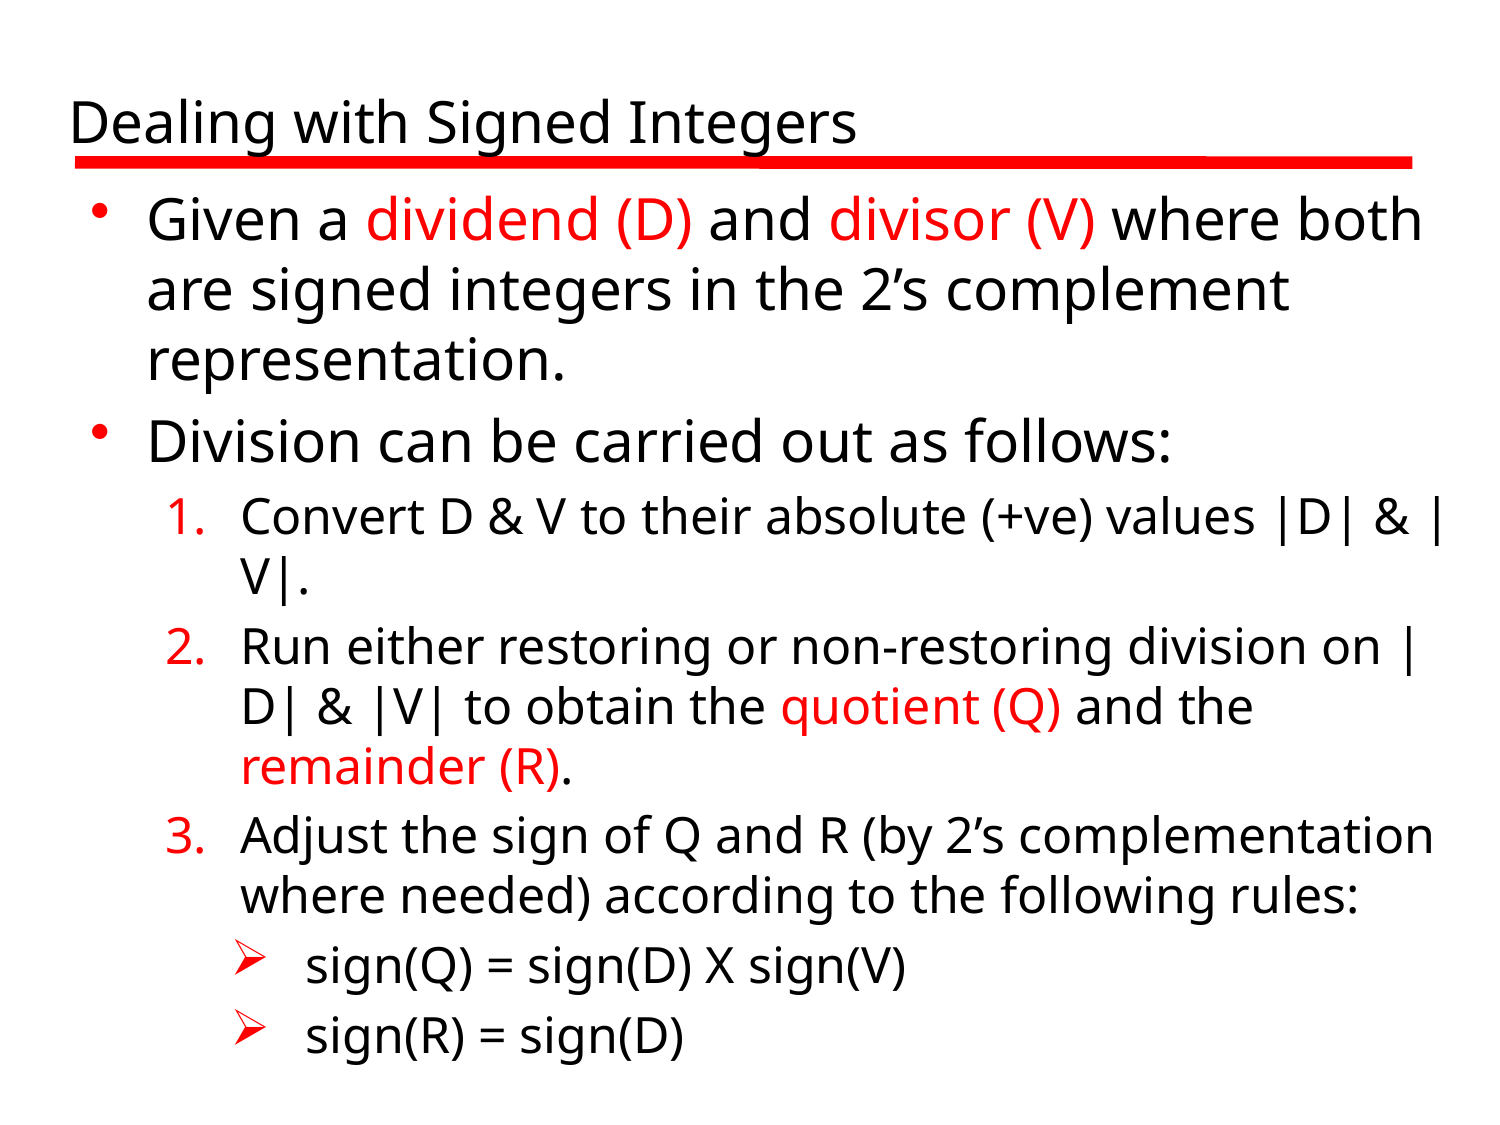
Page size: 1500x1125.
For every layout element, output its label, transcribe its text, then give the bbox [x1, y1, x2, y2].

list Given a dividend (D) and divisor (V) where both are signed integers in the 2’s complement representation. Division can be carried out as follows: Convert D & V to their absolute (+ve) values |D| & |V|. Run either restoring or non-restoring division on |D| & |V| to obtain the quotient (Q) and the remainder (R). Adjust the sign of Q and R (by 2’s complementation where needed) according to the following rules: sign(Q) = sign(D) X sign(V) sign(R) = sign(D) [75, 174, 1500, 1100]
title Dealing with Signed Integers [53, 24, 1436, 163]
